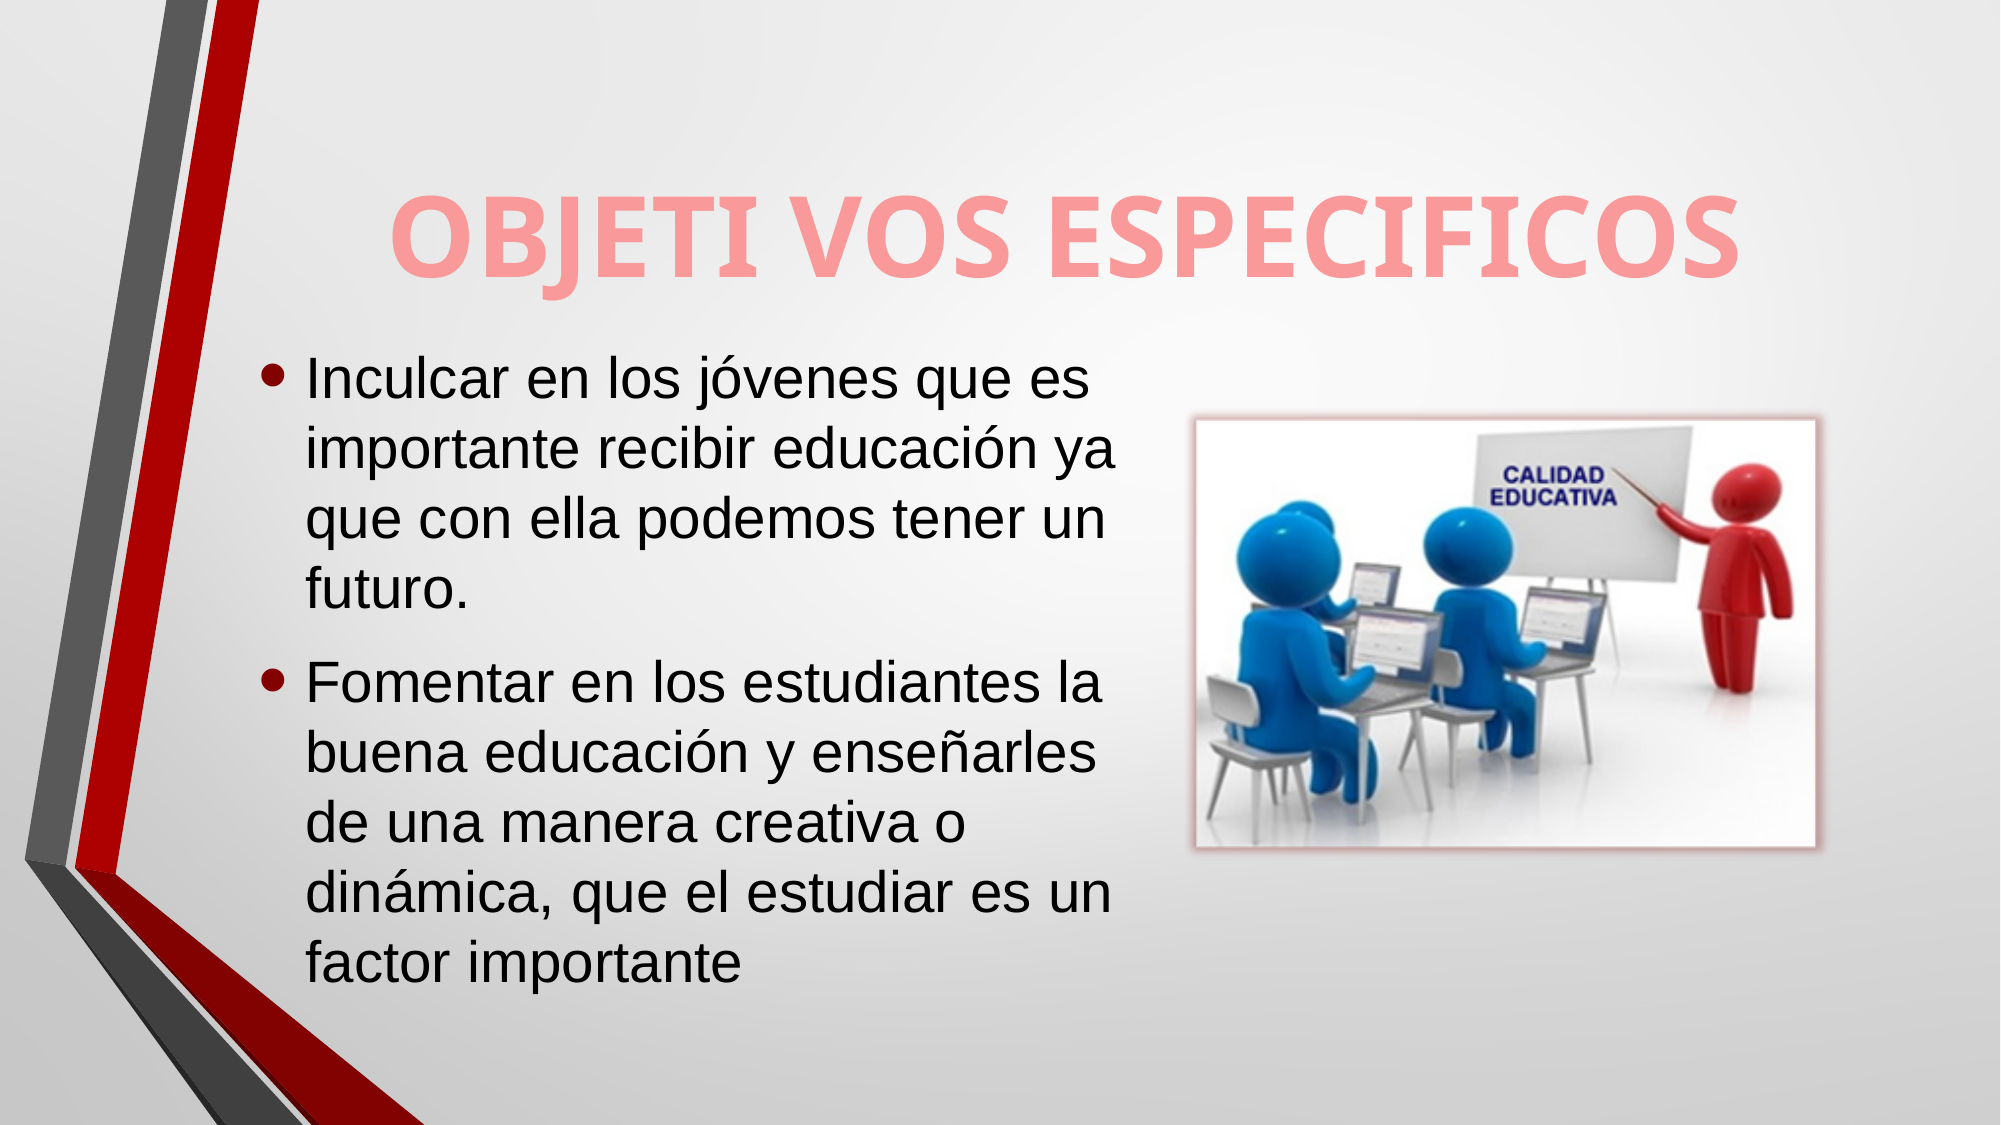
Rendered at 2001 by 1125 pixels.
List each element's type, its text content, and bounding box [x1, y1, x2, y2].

picture [1183, 407, 1832, 861]
list Inculcar en los jóvenes que es importante recibir educación ya que con ella podemos tener un futuro. Fomentar en los estudiantes la buena educación y enseñarles de una manera creativa o dinámica, que el estudiar es un factor importante [243, 383, 1136, 950]
title OBJETI VOS ESPECIFICOS [243, 112, 1887, 353]
